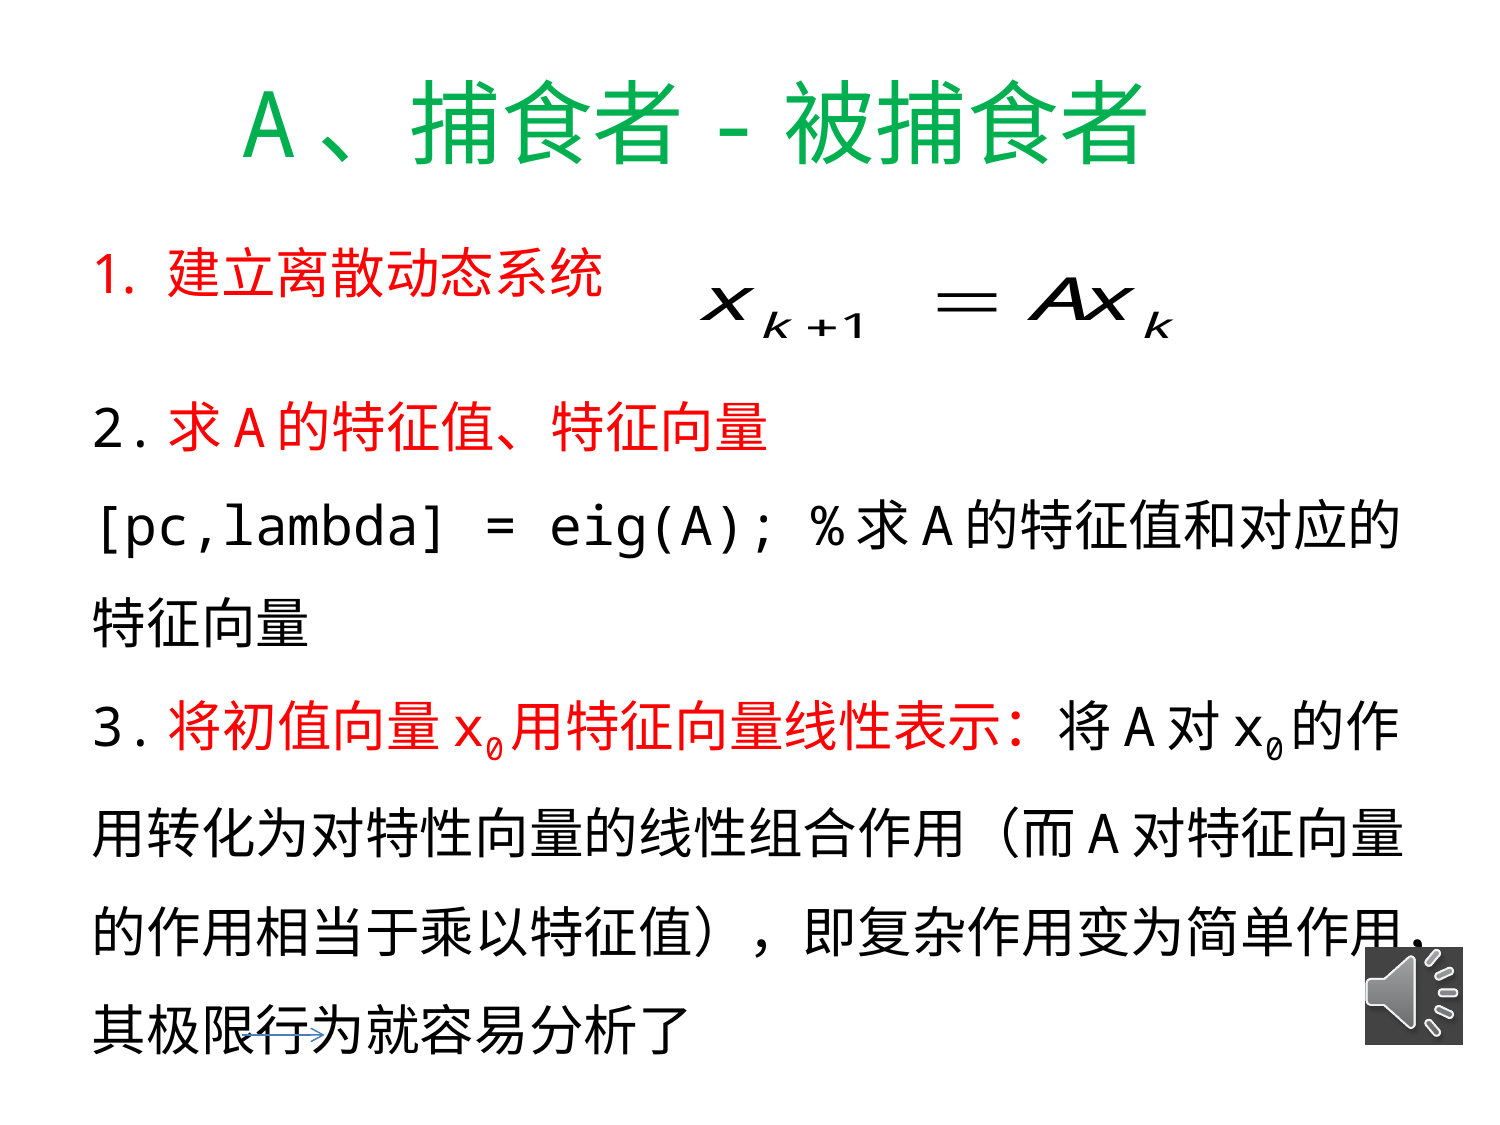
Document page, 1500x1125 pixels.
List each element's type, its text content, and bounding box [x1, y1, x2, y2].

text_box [690, 255, 1200, 350]
title A、捕食者-被捕食者 [75, 45, 1317, 197]
picture [1363, 945, 1465, 1046]
list 建立离散动态系统 2.求A的特征值、特征向量 [pc,lambda] = eig(A); %求A的特征值和对应的特征向量 3.将初值向量x0用特征向量线性表示：将A对x0的作用转化为对特性向量的线性组合作用（而A对特征向量的作用相当于乘以特征值），即复杂作用变为简单作用，其极限行为就容易分析了 [76, 231, 1427, 1071]
